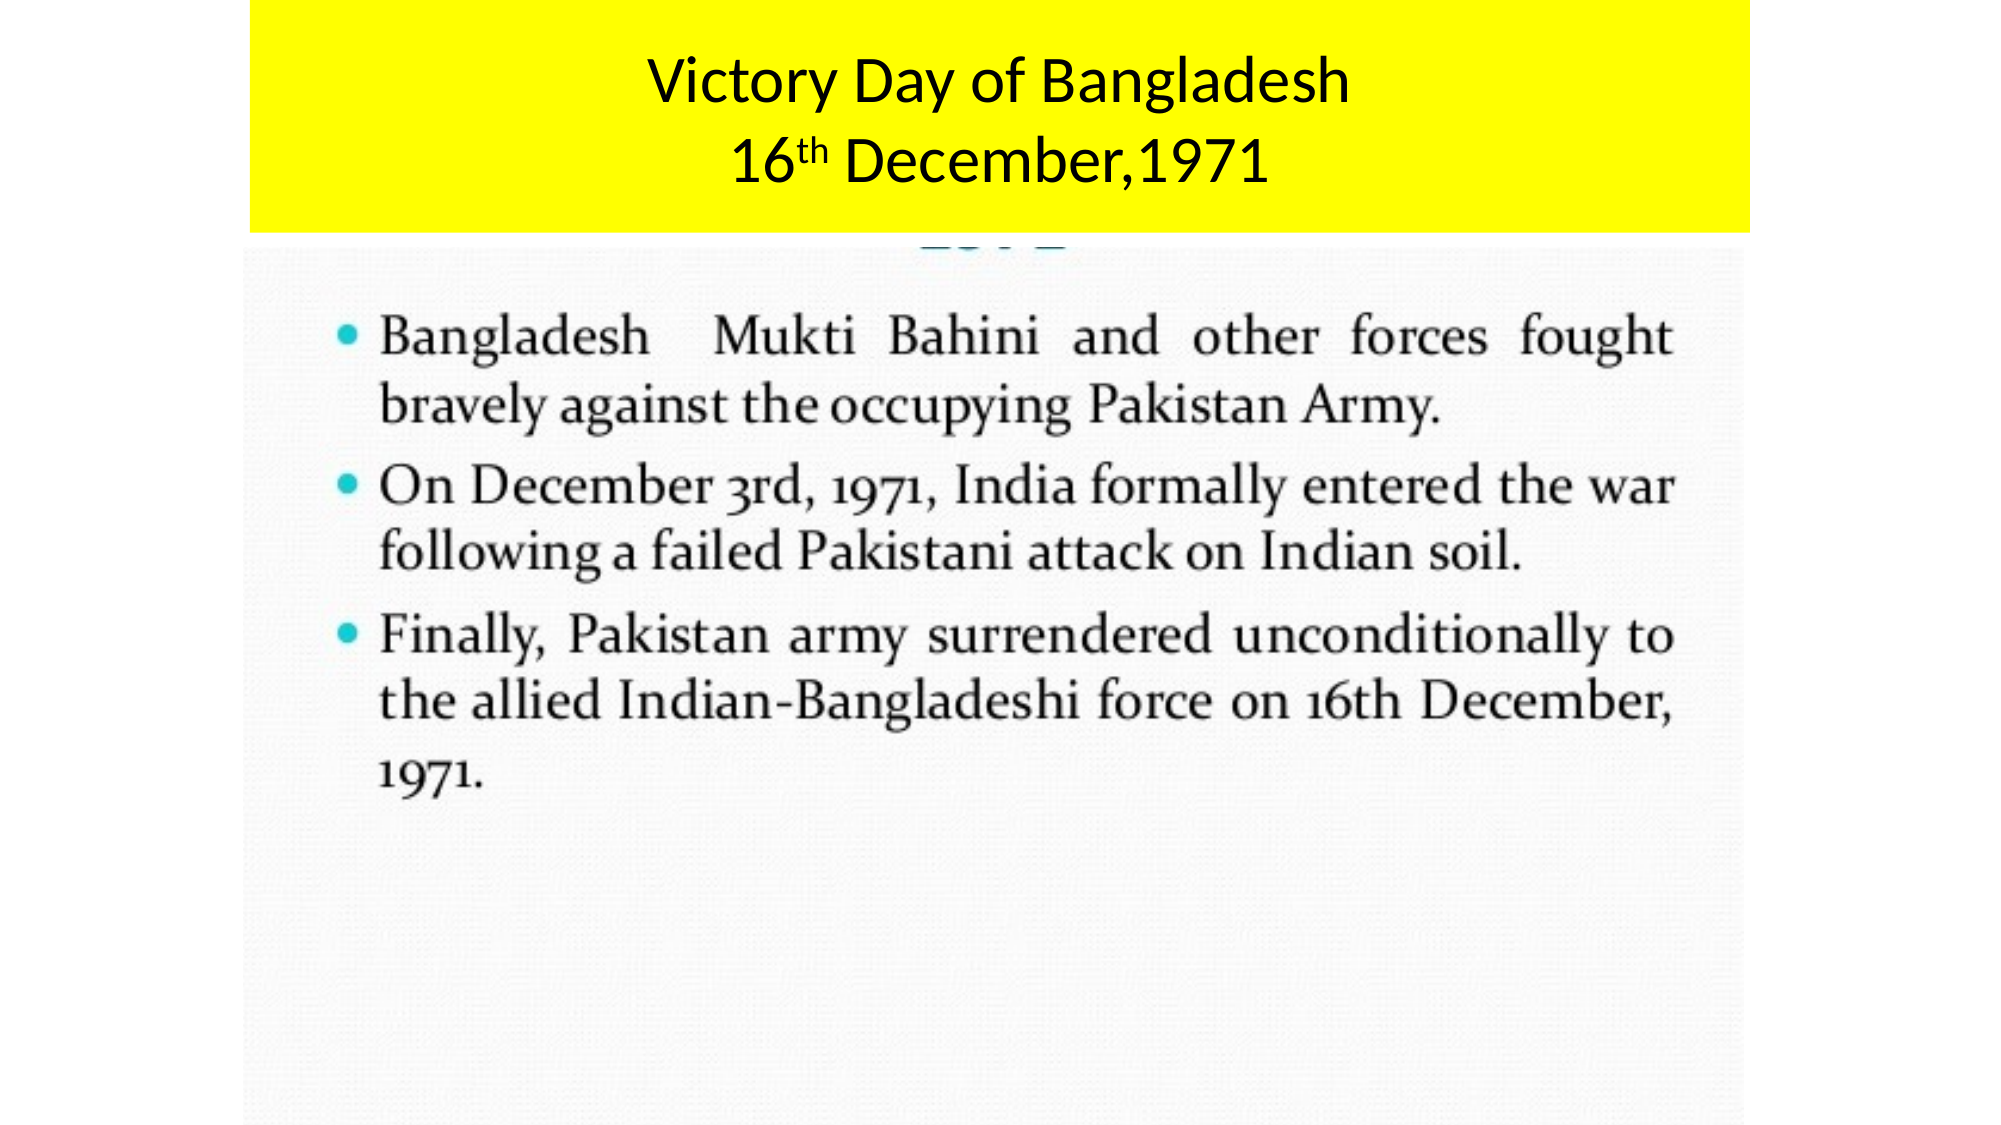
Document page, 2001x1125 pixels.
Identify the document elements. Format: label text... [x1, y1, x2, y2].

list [242, 246, 1744, 1125]
title Victory Day of Bangladesh 16th December,1971 [249, 0, 1750, 233]
